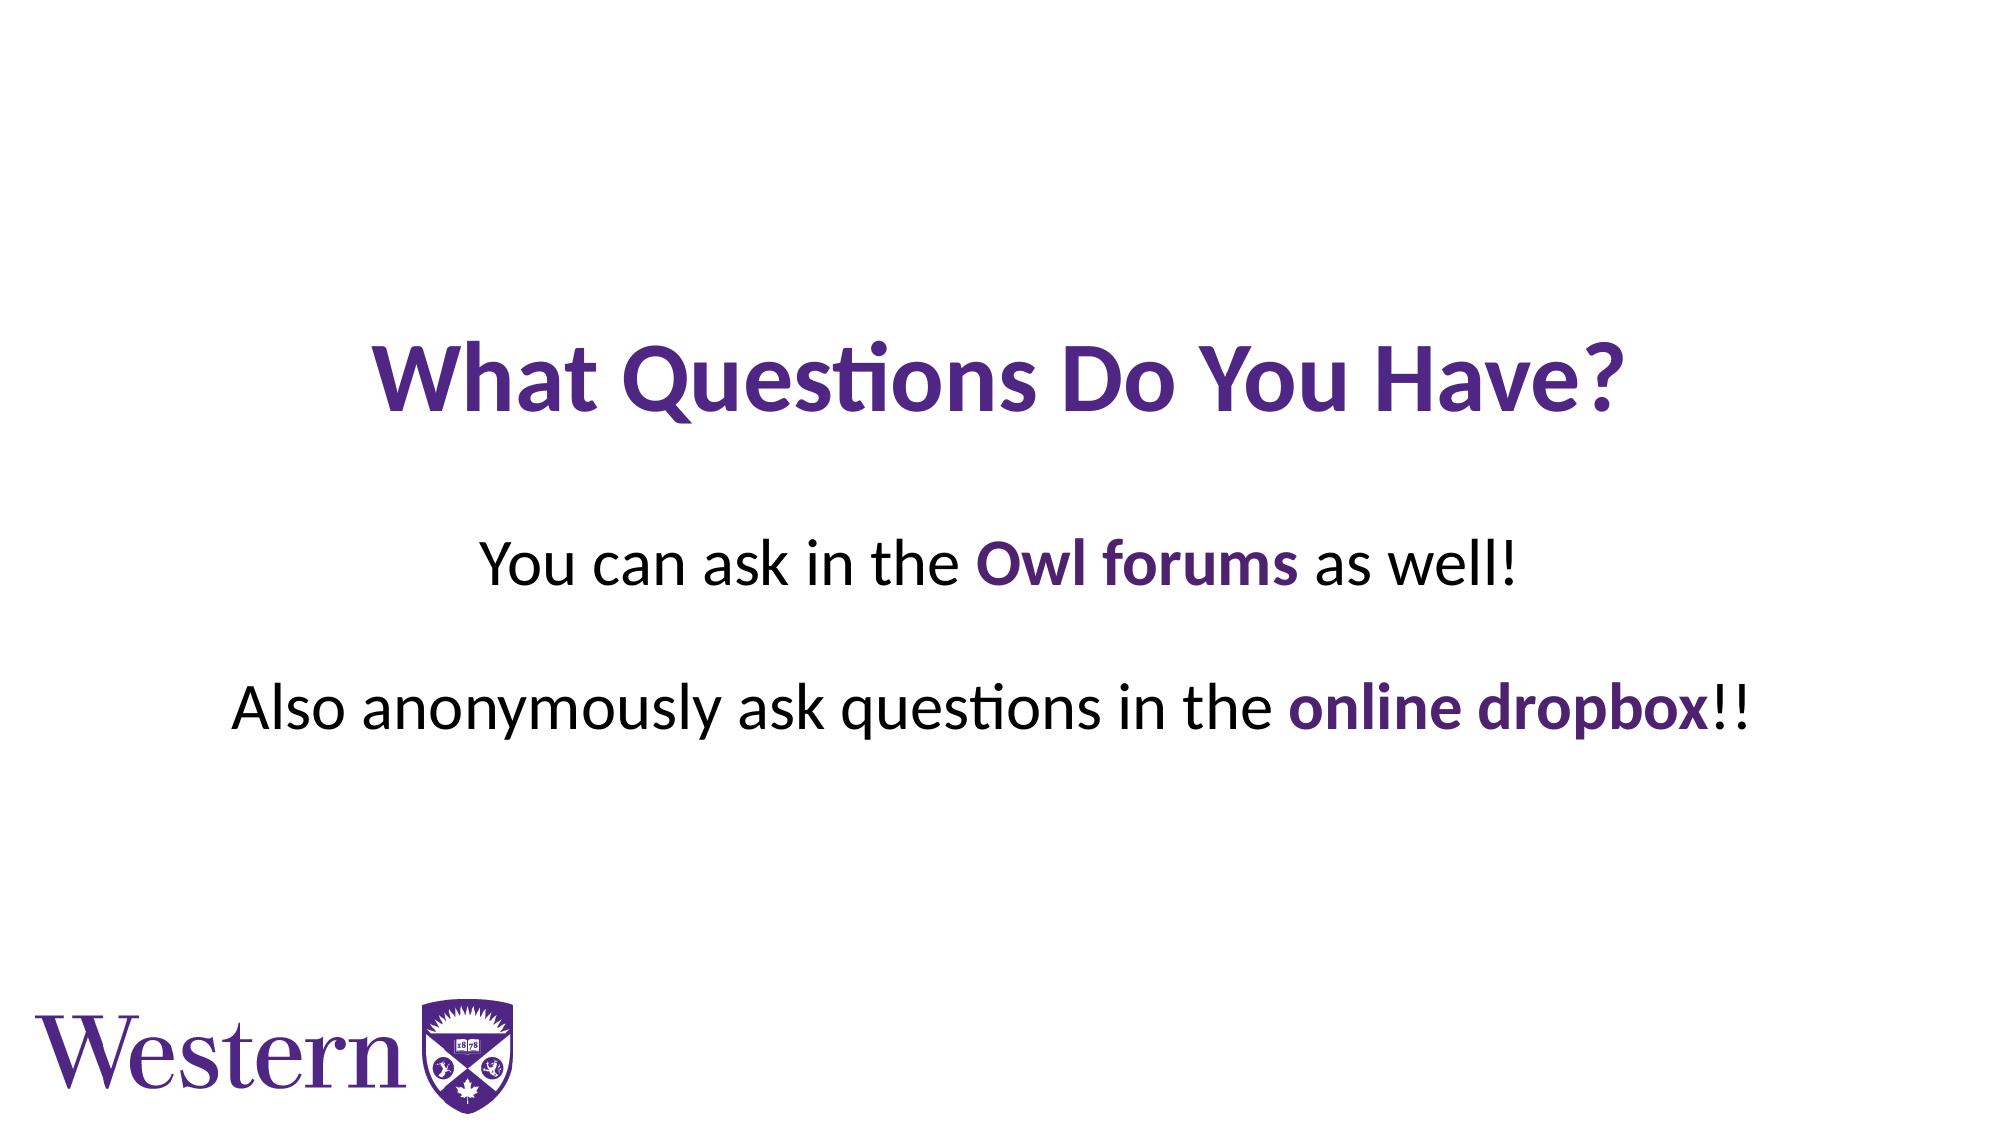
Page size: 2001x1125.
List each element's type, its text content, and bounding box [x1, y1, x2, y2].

picture [35, 999, 513, 1114]
title What Questions Do You Have? [249, 184, 1750, 441]
text_box You can ask in the Owl forums as well! Also anonymously ask questions in the online dropbox!! [198, 517, 1802, 752]
